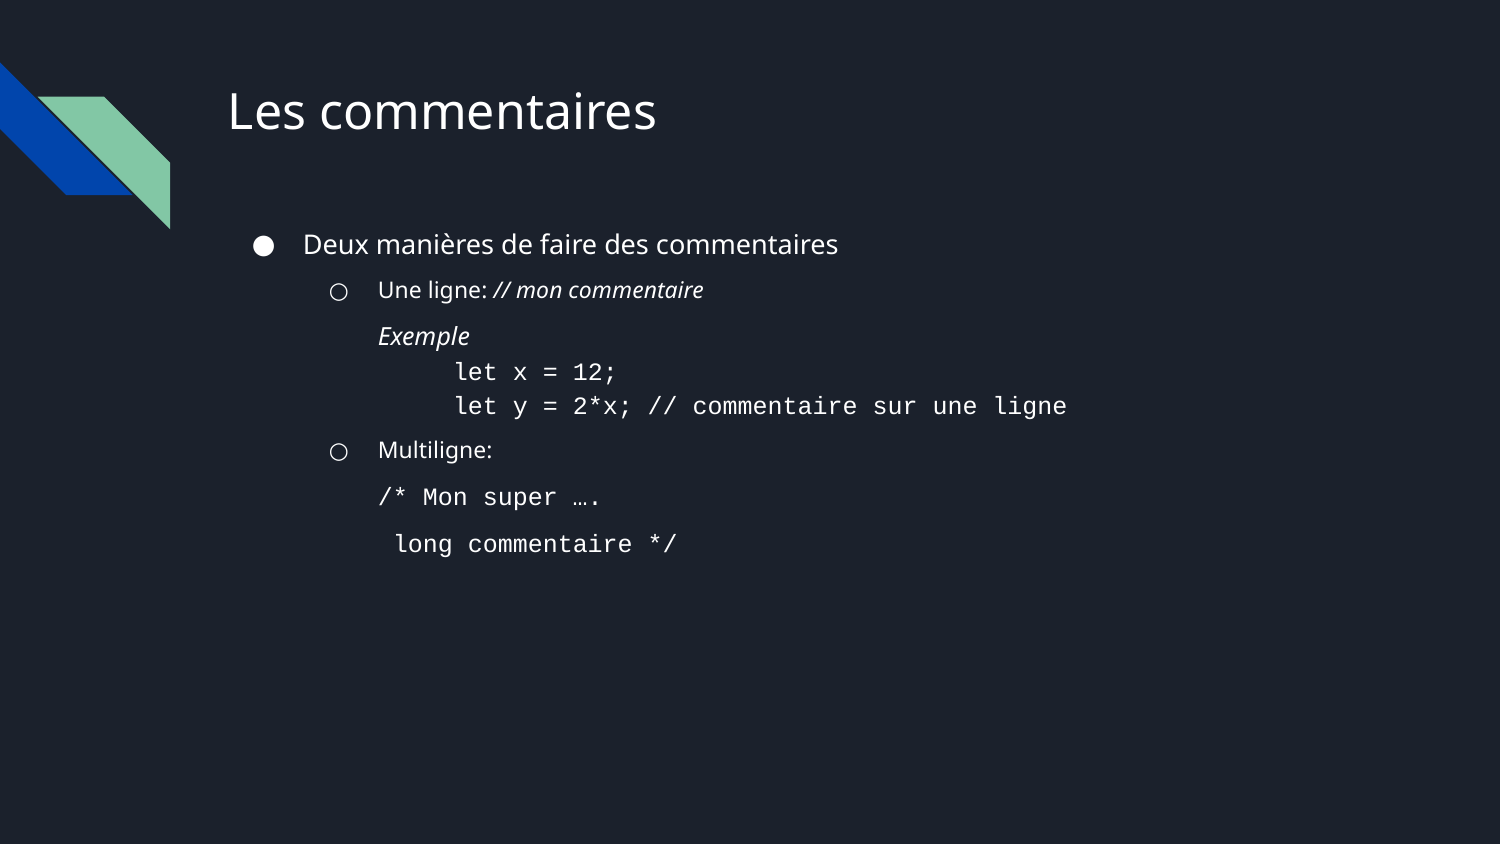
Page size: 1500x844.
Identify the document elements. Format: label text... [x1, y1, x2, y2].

title Les commentaires [212, 64, 1368, 207]
list Deux manières de faire des commentaires Une ligne: // mon commentaire Exemple let x = 12; let y = 2*x; // commentaire sur une ligne Multiligne: /* Mon super …. long commentaire */ [212, 207, 1368, 812]
